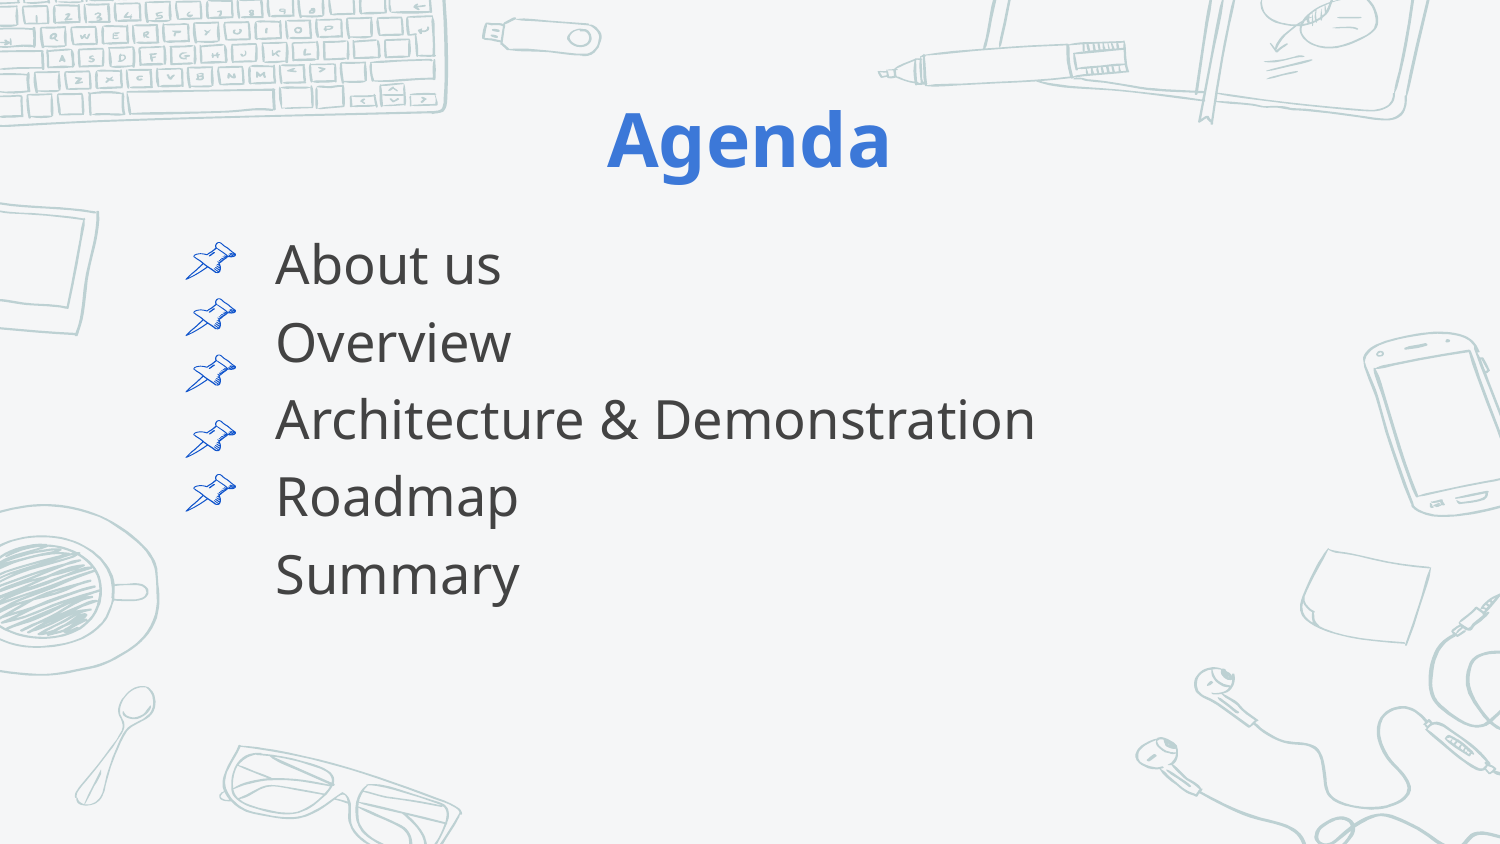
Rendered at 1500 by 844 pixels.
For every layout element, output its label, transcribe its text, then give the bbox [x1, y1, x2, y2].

title Agenda [185, 102, 1315, 198]
text_box [185, 298, 236, 337]
text_box [185, 474, 236, 512]
text_box [185, 242, 236, 280]
list About us Overview Architecture & Demonstration Roadmap Summary [185, 215, 1315, 790]
text_box [185, 420, 236, 458]
text_box [185, 354, 236, 393]
